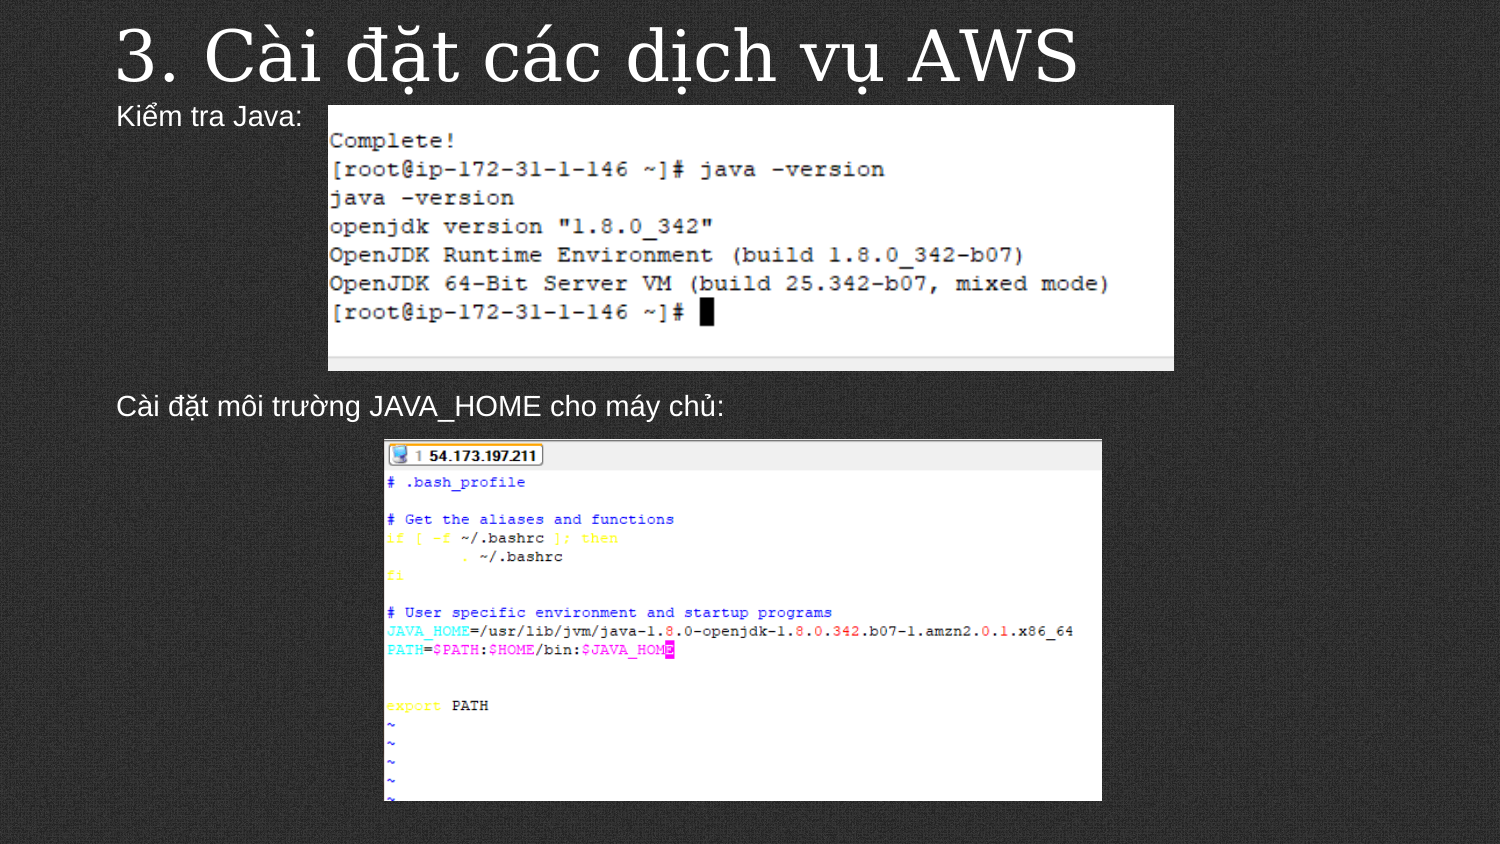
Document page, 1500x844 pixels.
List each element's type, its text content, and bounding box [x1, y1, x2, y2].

title 3. Cài đặt các dịch vụ AWS [98, 0, 1362, 89]
picture [0, 0, 1500, 844]
text_box Cài đặt môi trường JAVA_HOME cho máy chủ: [76, 380, 1409, 430]
text_box Kiểm tra Java: [76, 89, 1409, 140]
